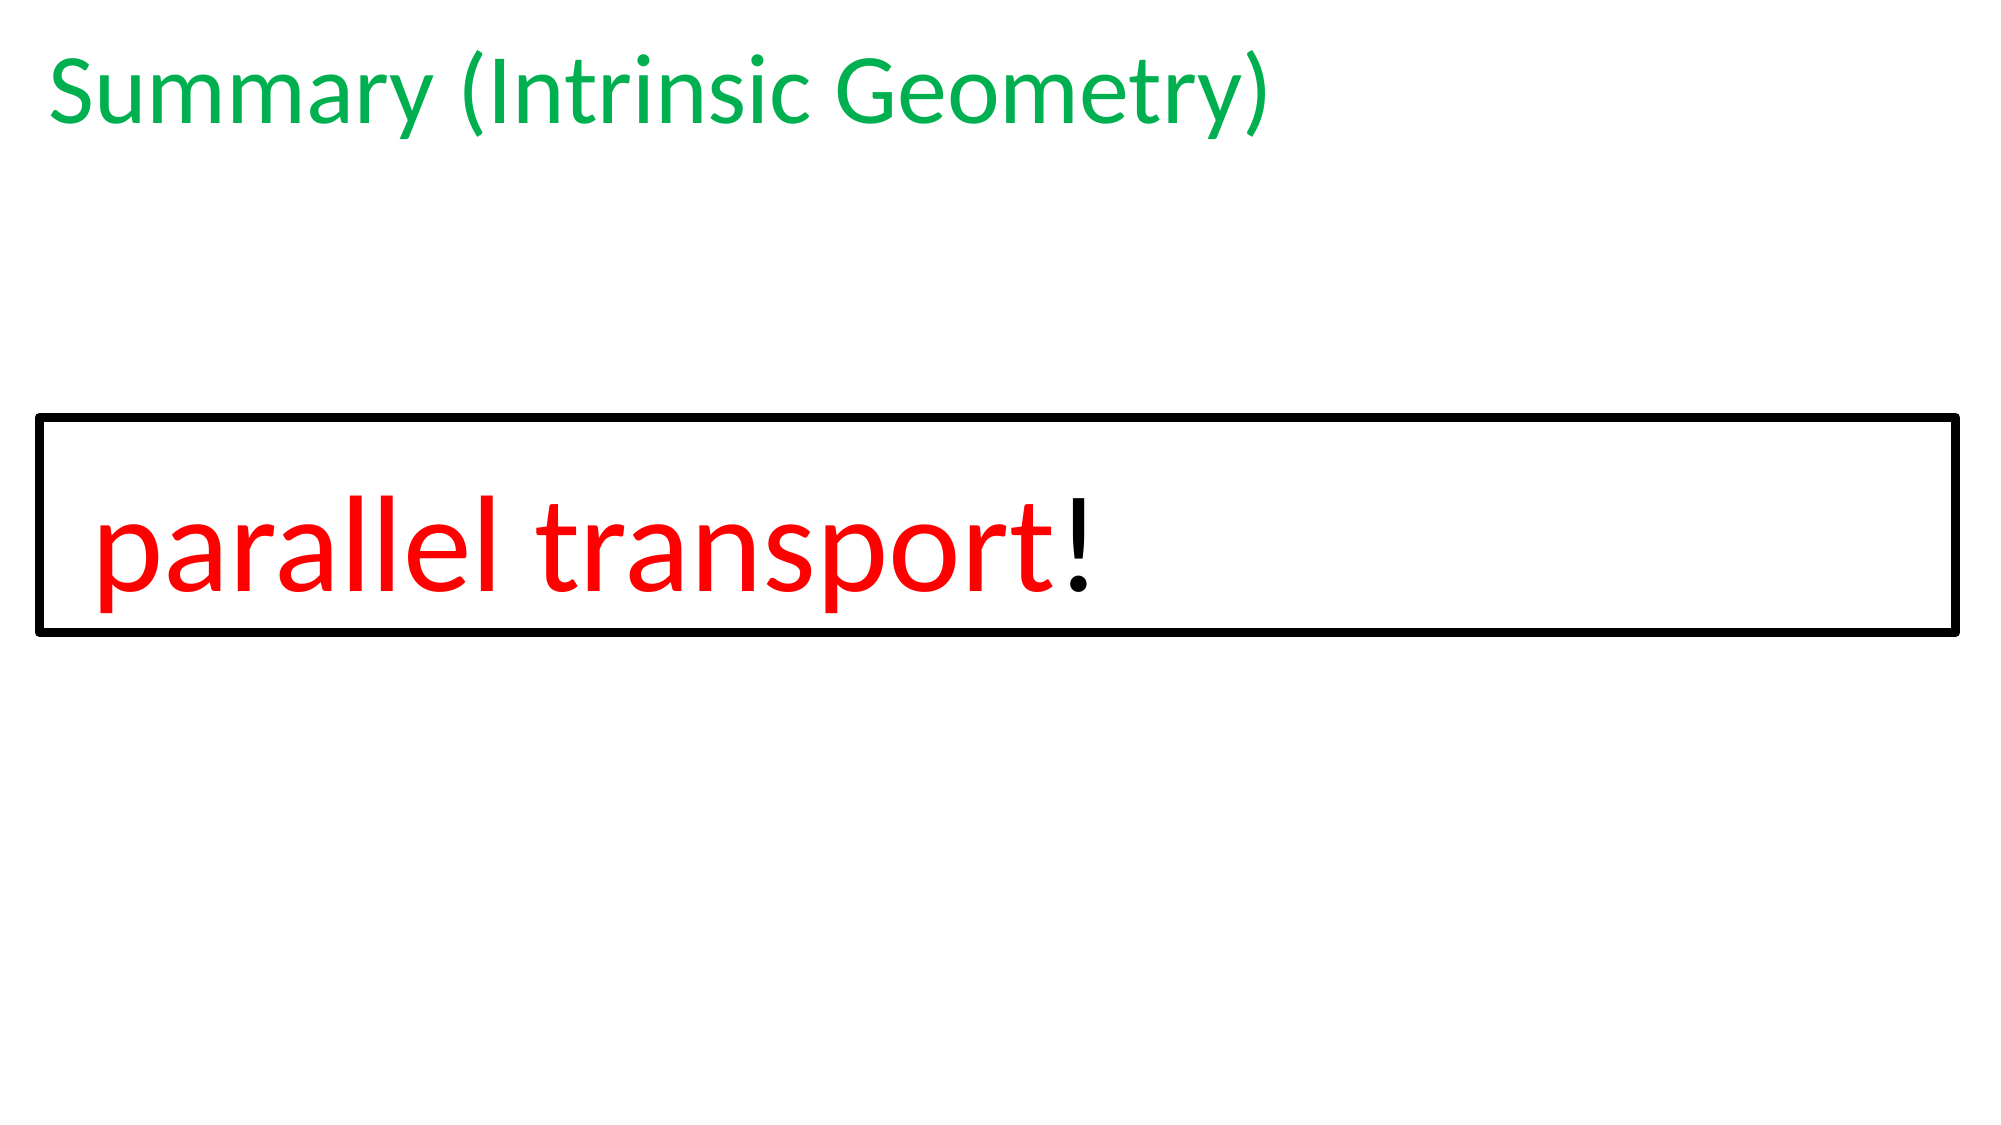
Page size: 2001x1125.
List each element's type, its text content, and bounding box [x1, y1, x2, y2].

text_box Summary (Intrinsic Geometry) [33, 16, 1290, 151]
